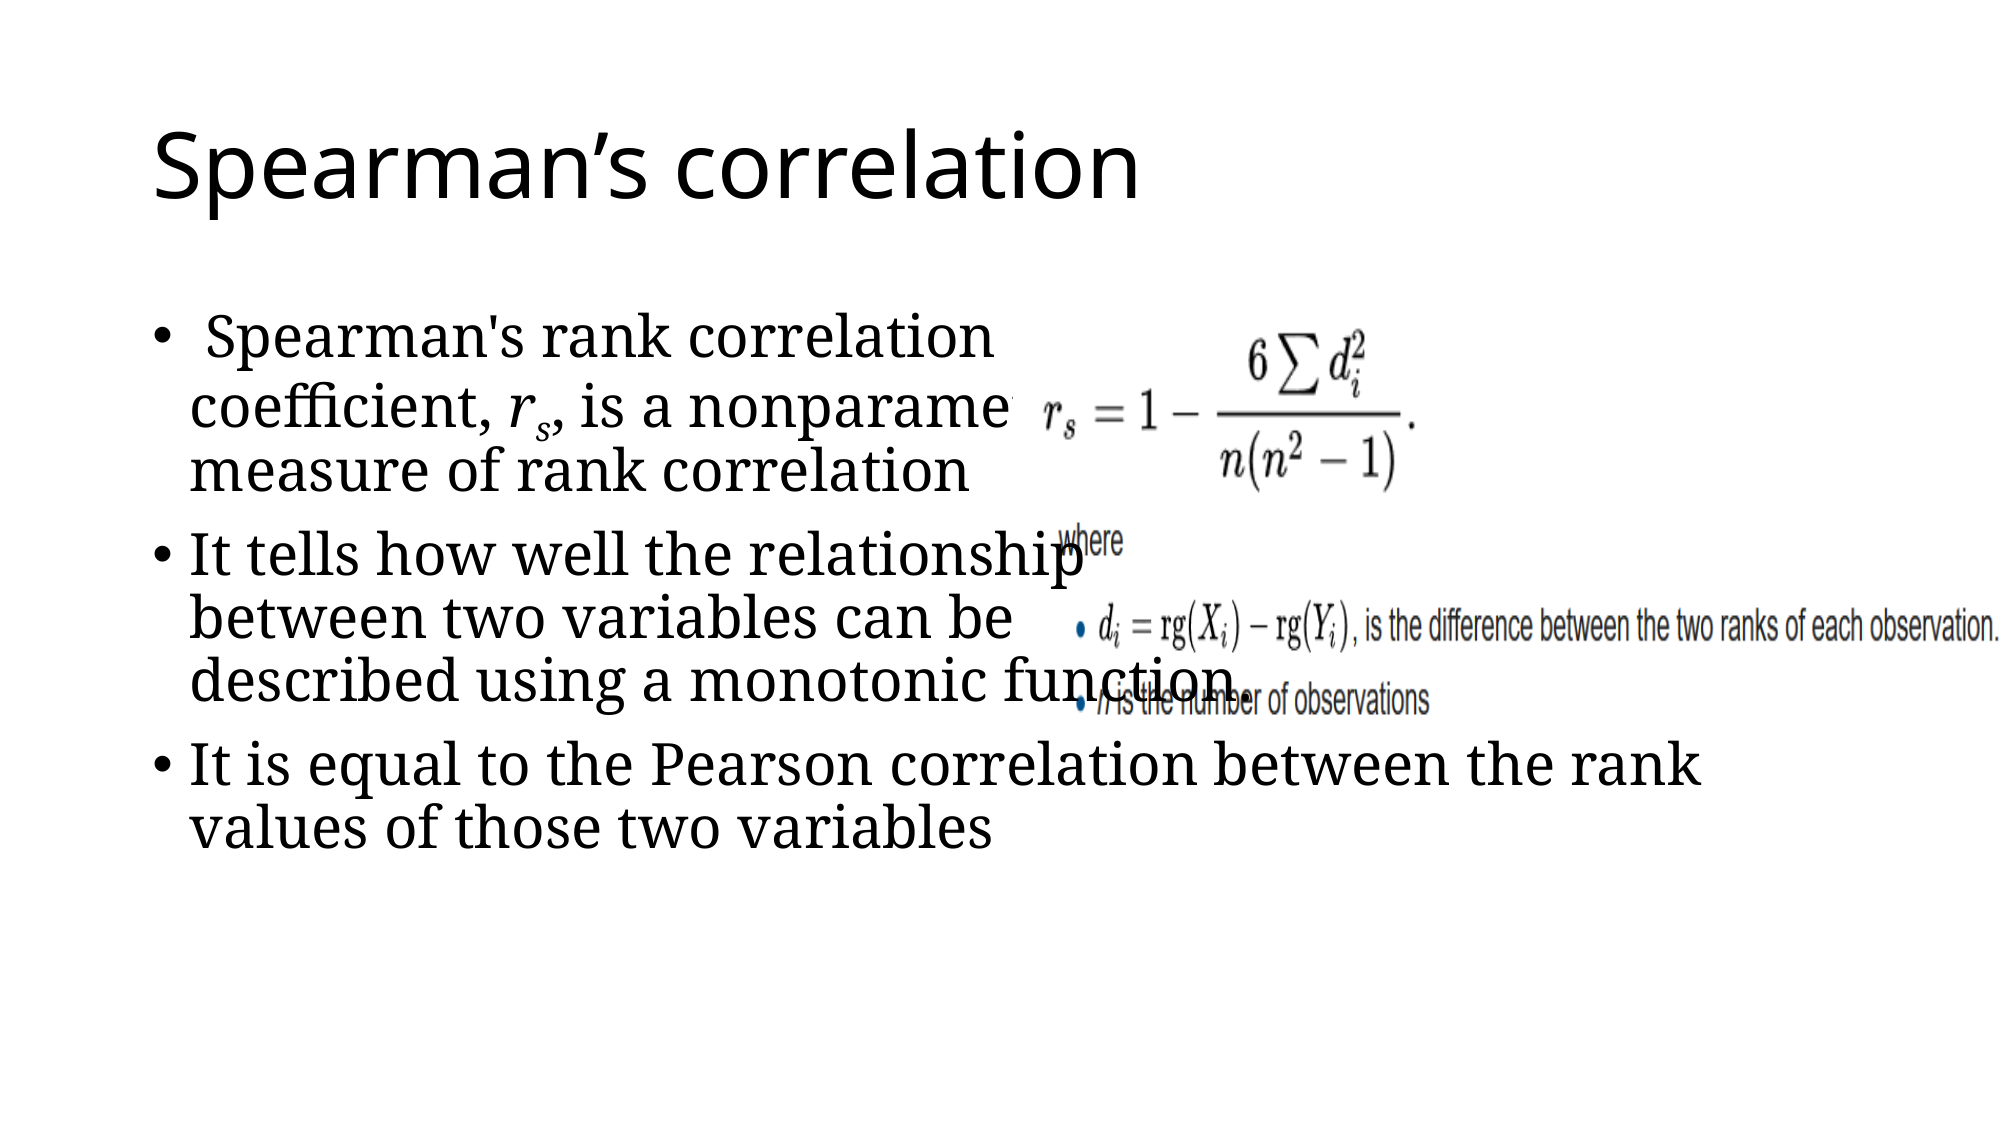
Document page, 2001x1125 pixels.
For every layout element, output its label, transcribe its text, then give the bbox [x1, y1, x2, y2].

list Spearman's rank correlation coefficient, rs, is a nonparametric measure of rank correlation It tells how well the relationship between two variables can be described using a monotonic function. It is equal to the Pearson correlation between the rank values of those two variables [137, 299, 1863, 1014]
picture [999, 306, 2000, 734]
title Spearman’s correlation [137, 59, 1863, 278]
